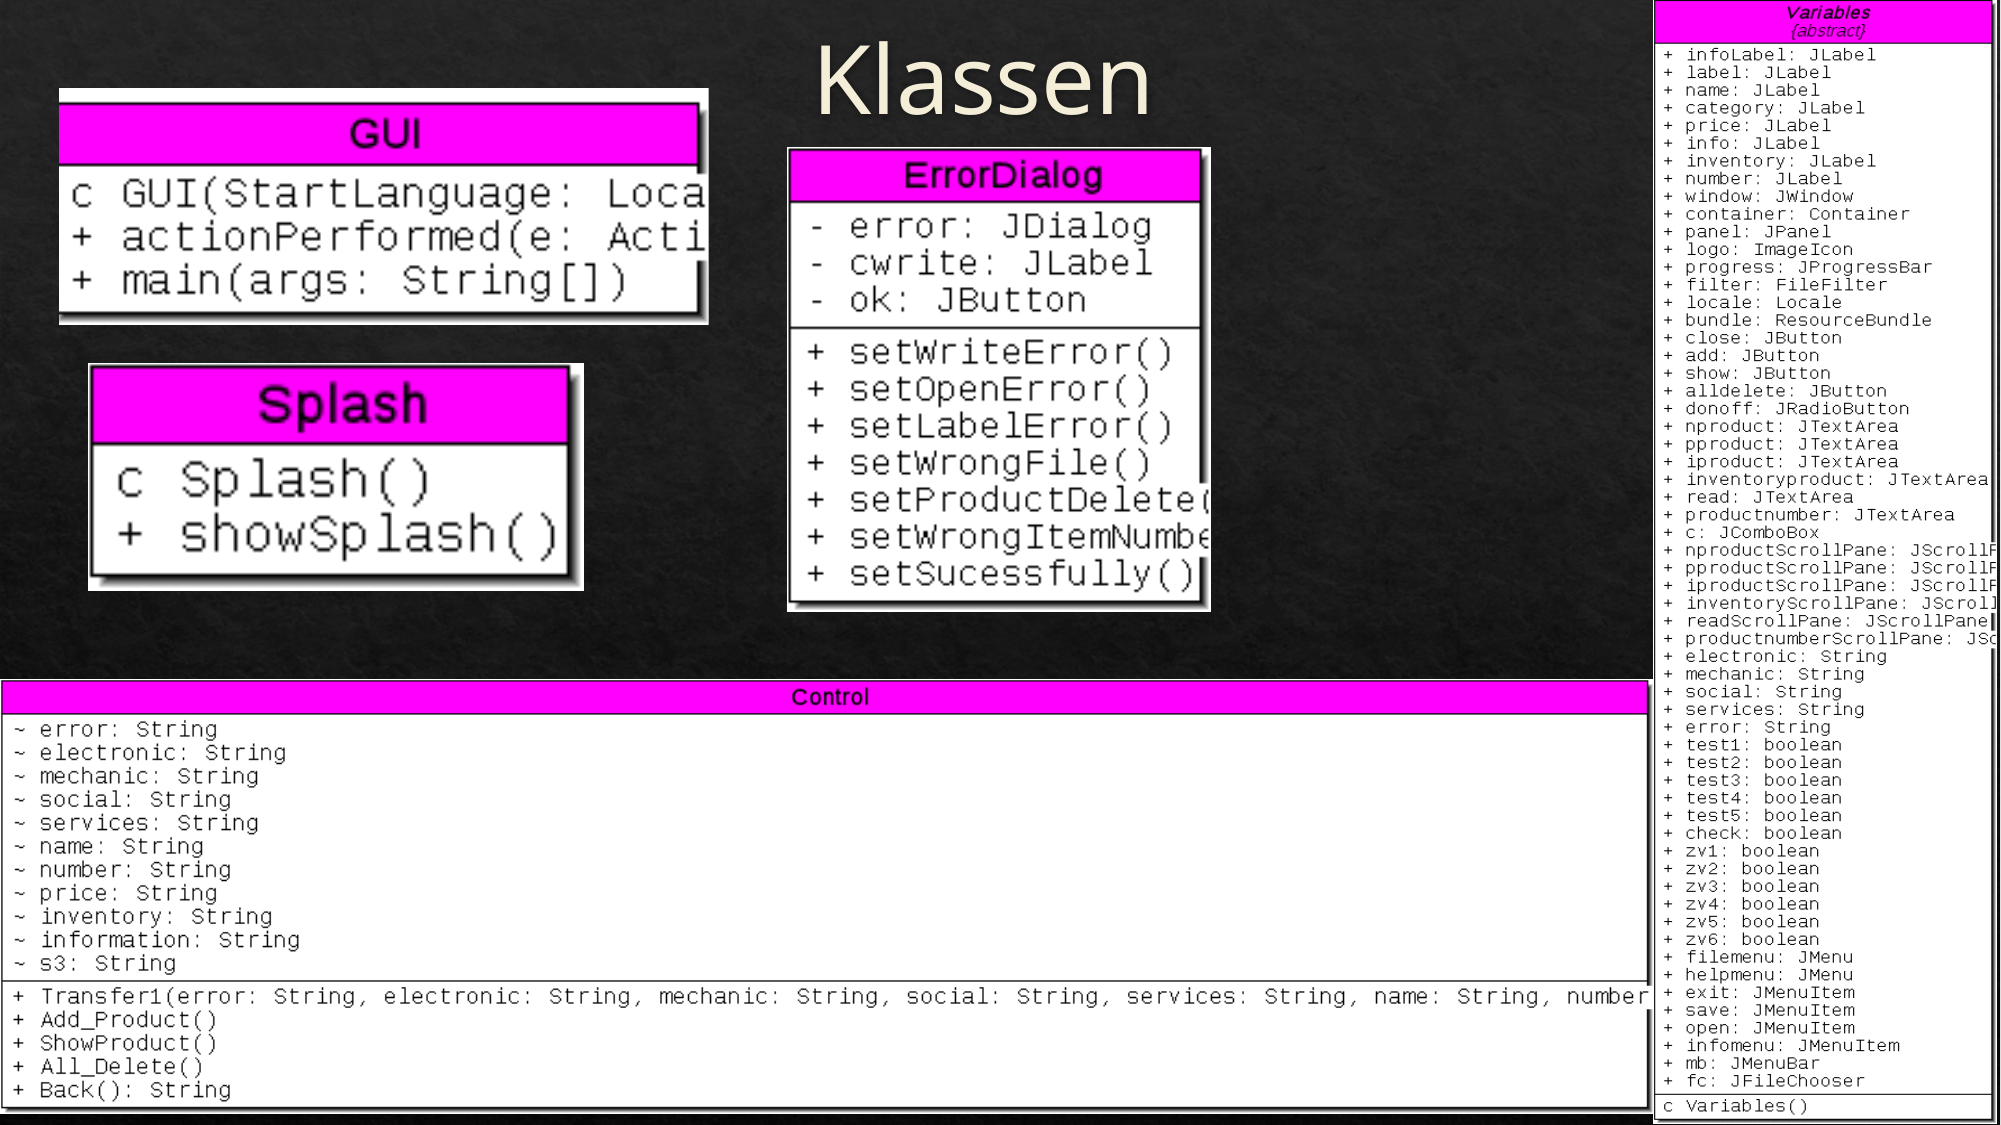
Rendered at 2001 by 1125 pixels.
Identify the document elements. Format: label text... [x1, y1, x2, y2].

title Klassen [134, 0, 1651, 187]
picture [0, 0, 2001, 1125]
